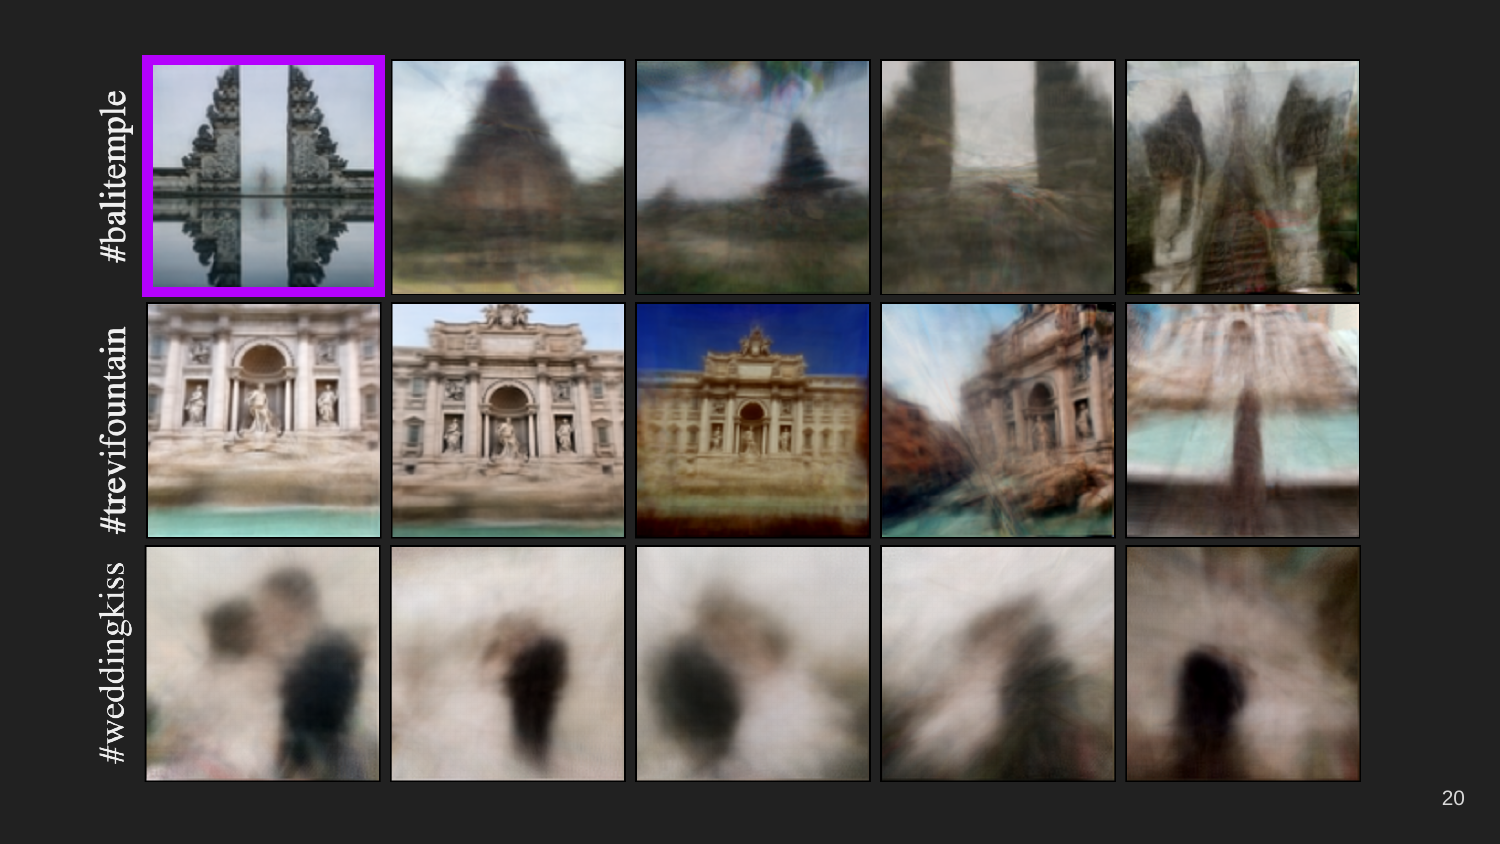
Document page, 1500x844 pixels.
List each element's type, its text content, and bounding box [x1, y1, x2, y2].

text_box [86, 59, 1361, 782]
slide_number 20 [1389, 764, 1480, 830]
